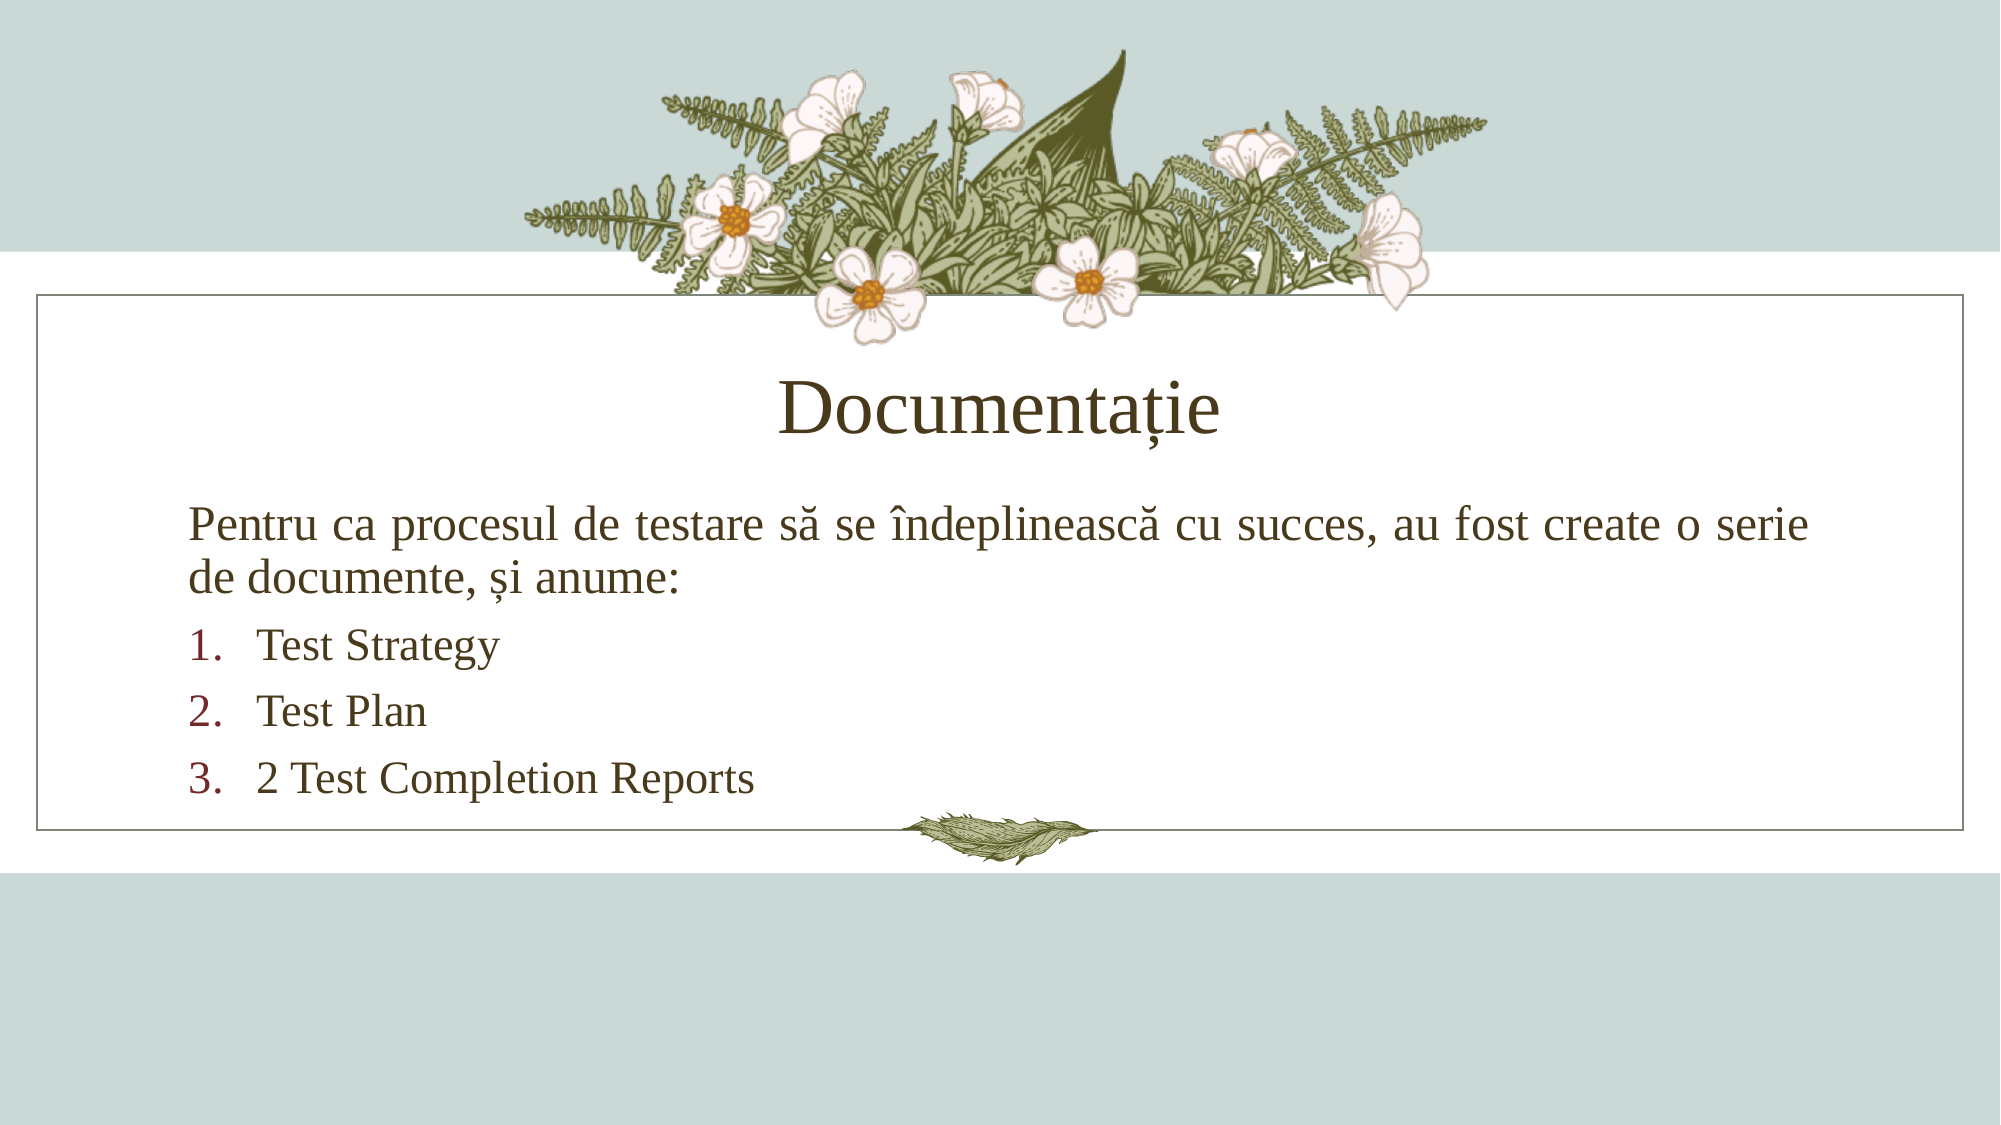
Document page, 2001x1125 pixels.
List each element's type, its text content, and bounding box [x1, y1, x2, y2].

list Pentru ca procesul de testare să se îndeplinească cu succes, au fost create o serie de documente, și anume: Test Strategy Test Plan 2 Test Completion Reports [173, 488, 1827, 812]
picture [512, 29, 1500, 356]
title Documentație [286, 357, 1714, 475]
picture [900, 812, 1099, 866]
